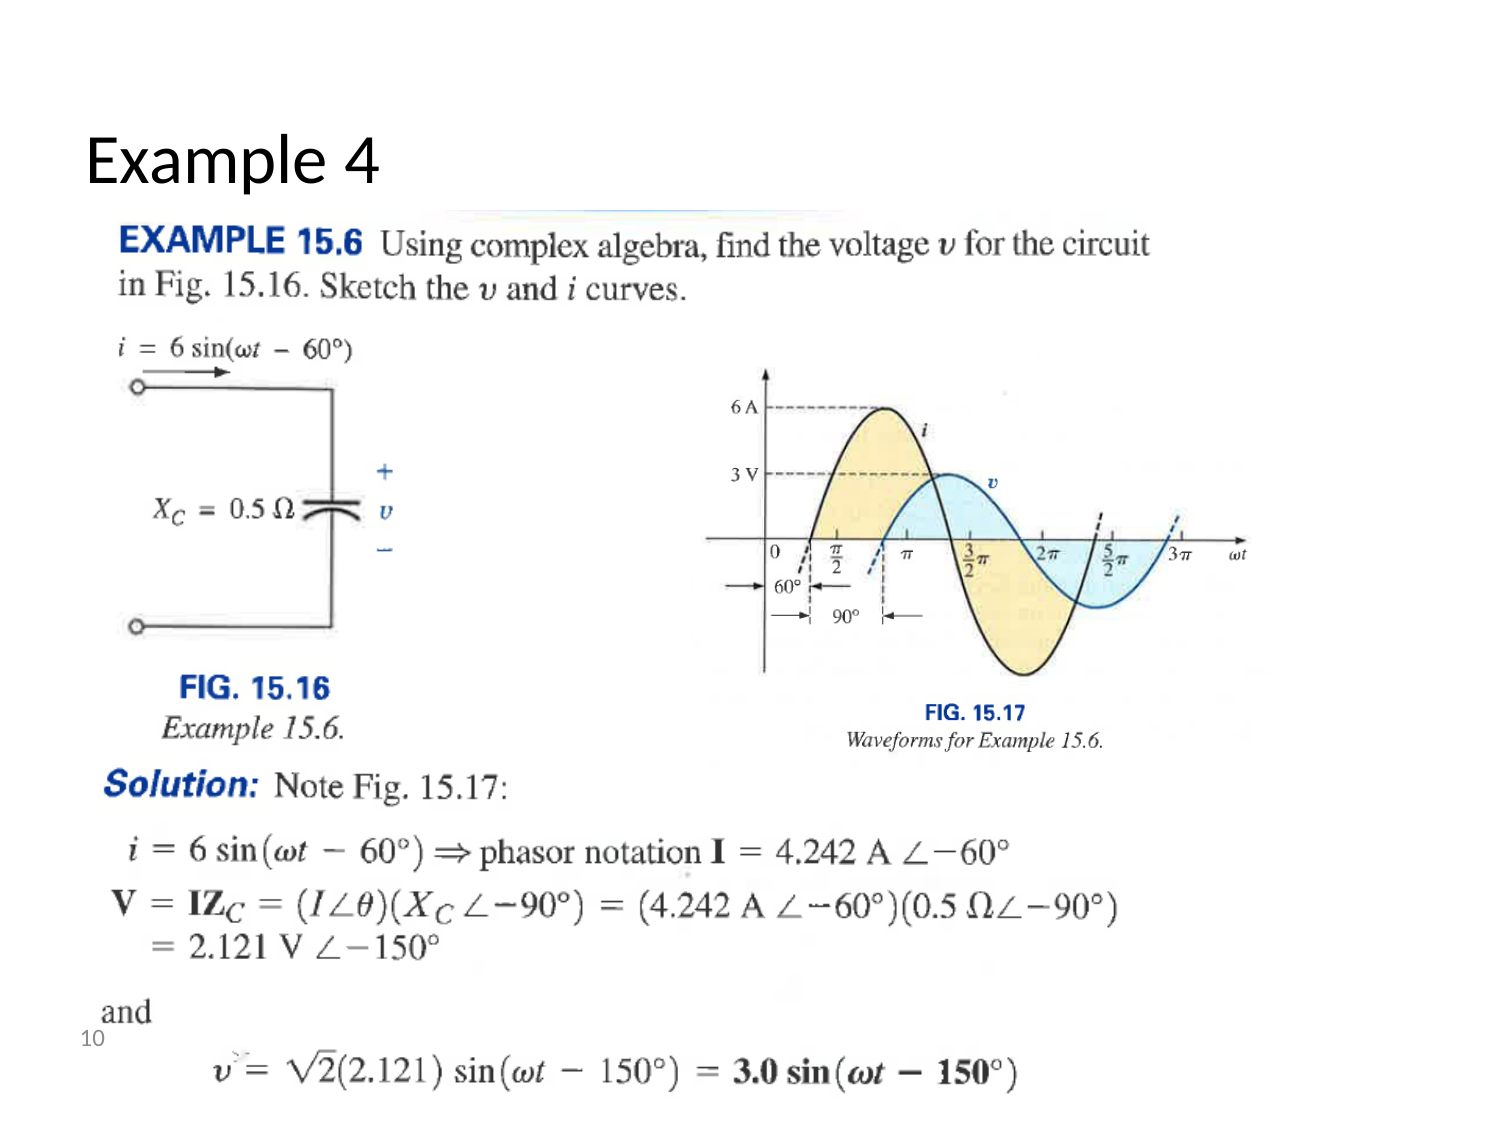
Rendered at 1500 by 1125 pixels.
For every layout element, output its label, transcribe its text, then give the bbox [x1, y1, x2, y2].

title Example 4 [70, 98, 1344, 212]
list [81, 210, 1170, 324]
picture [70, 327, 1271, 1125]
